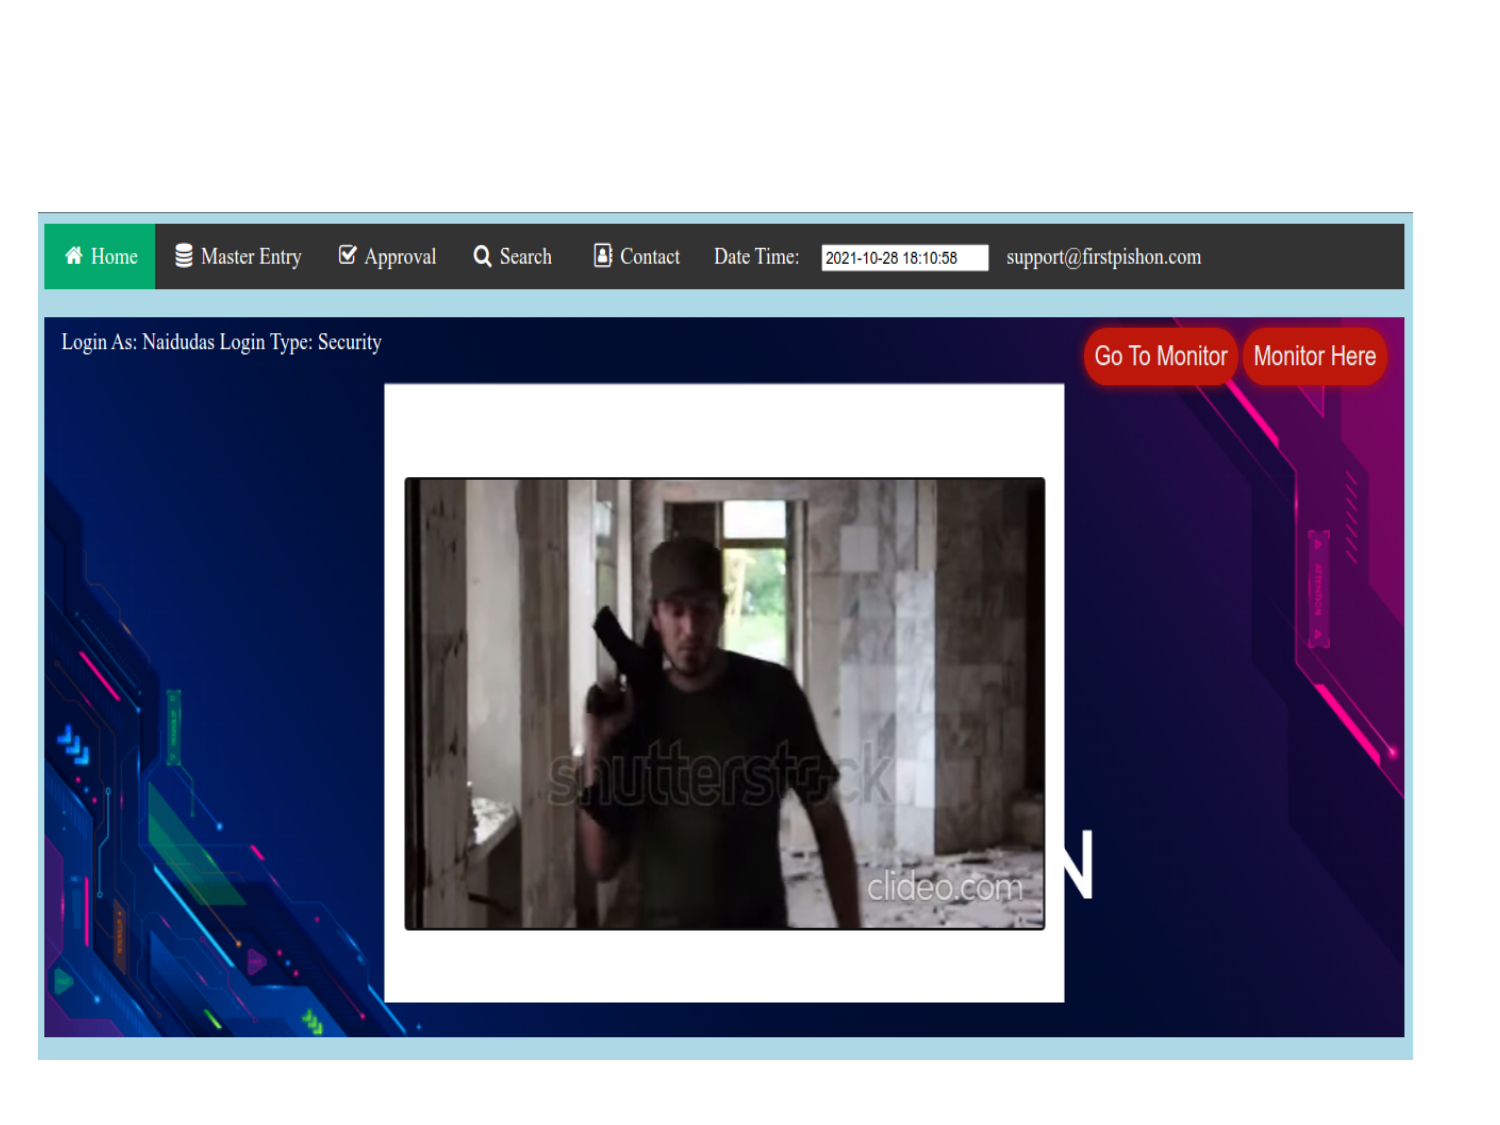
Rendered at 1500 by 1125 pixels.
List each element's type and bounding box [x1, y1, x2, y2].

picture [38, 212, 1413, 1060]
